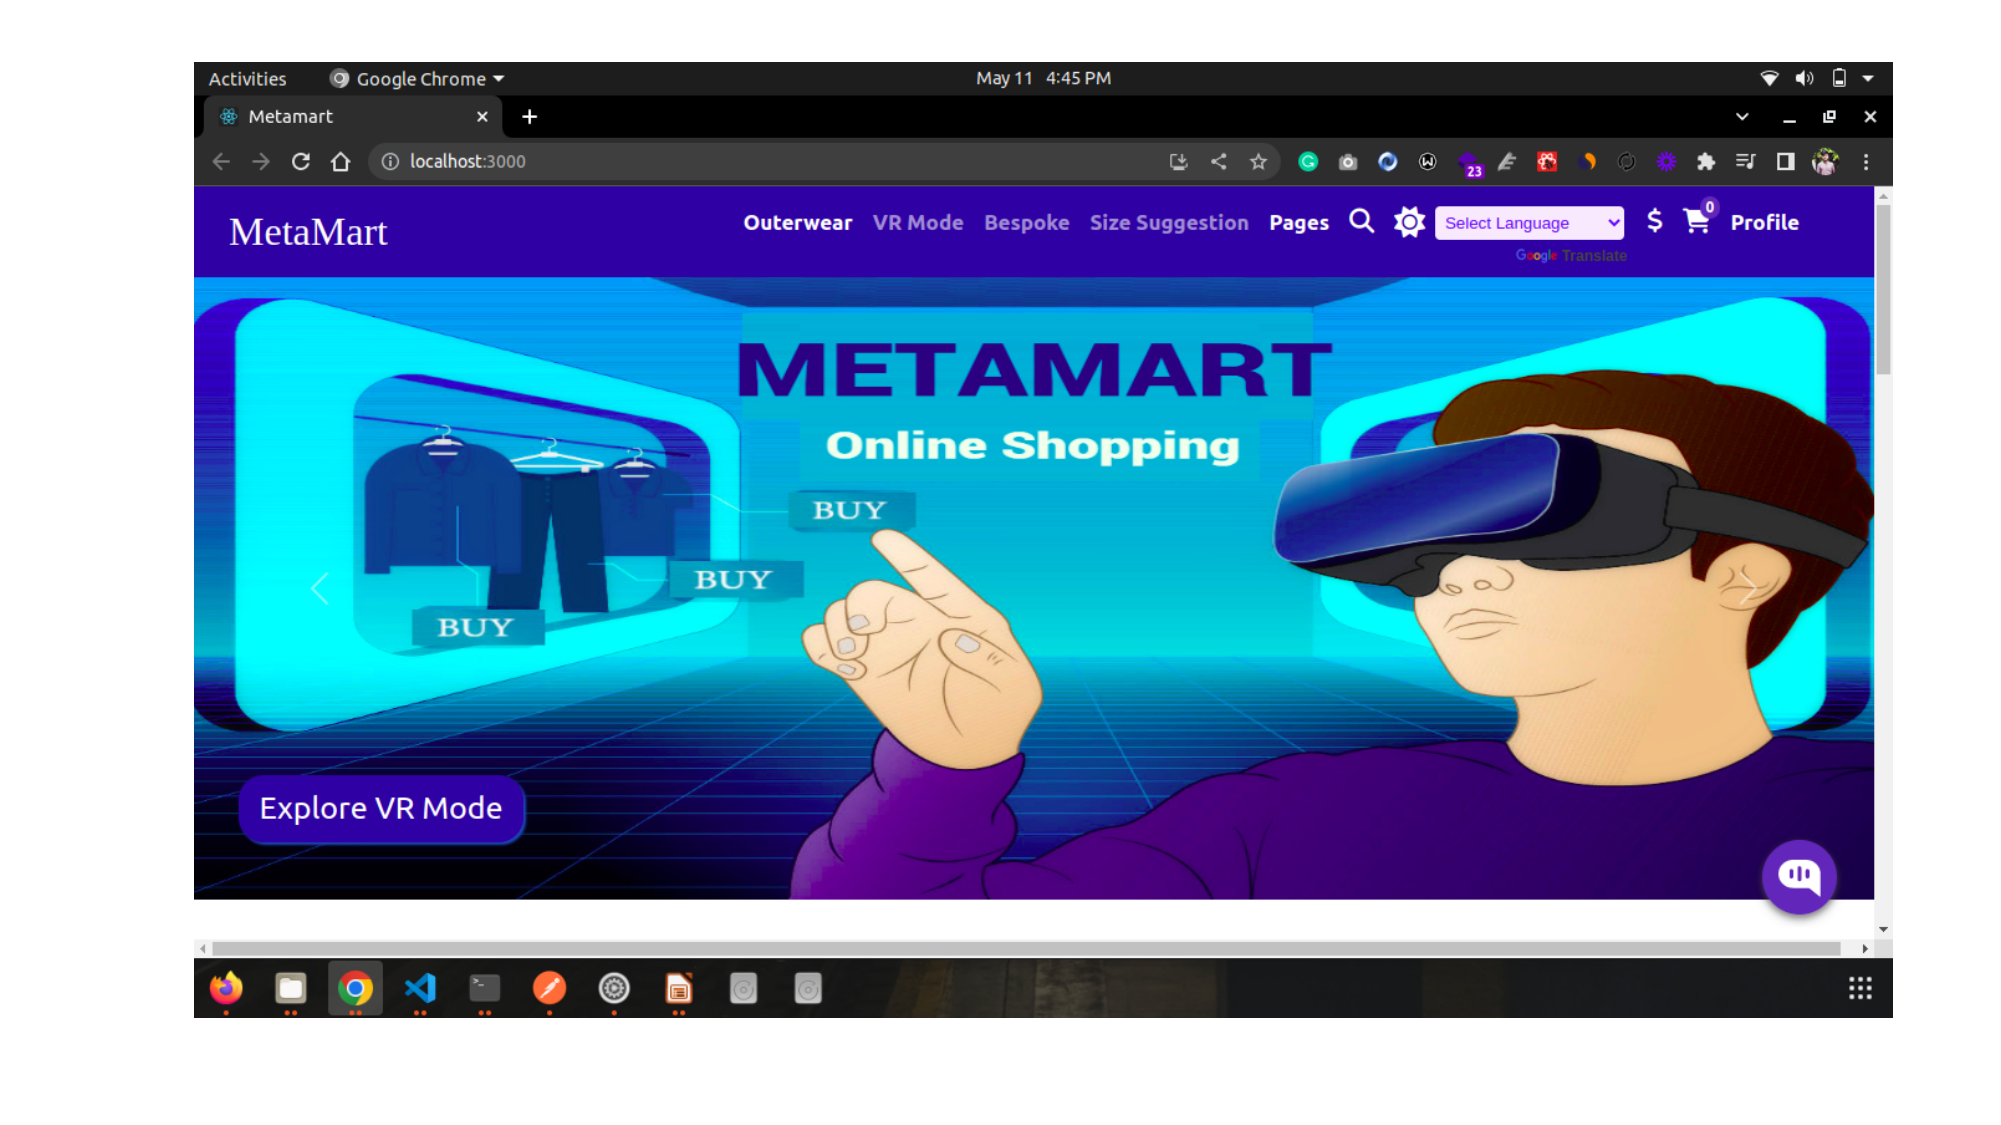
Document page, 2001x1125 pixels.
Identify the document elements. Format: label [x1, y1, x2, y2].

list [193, 62, 1893, 1018]
